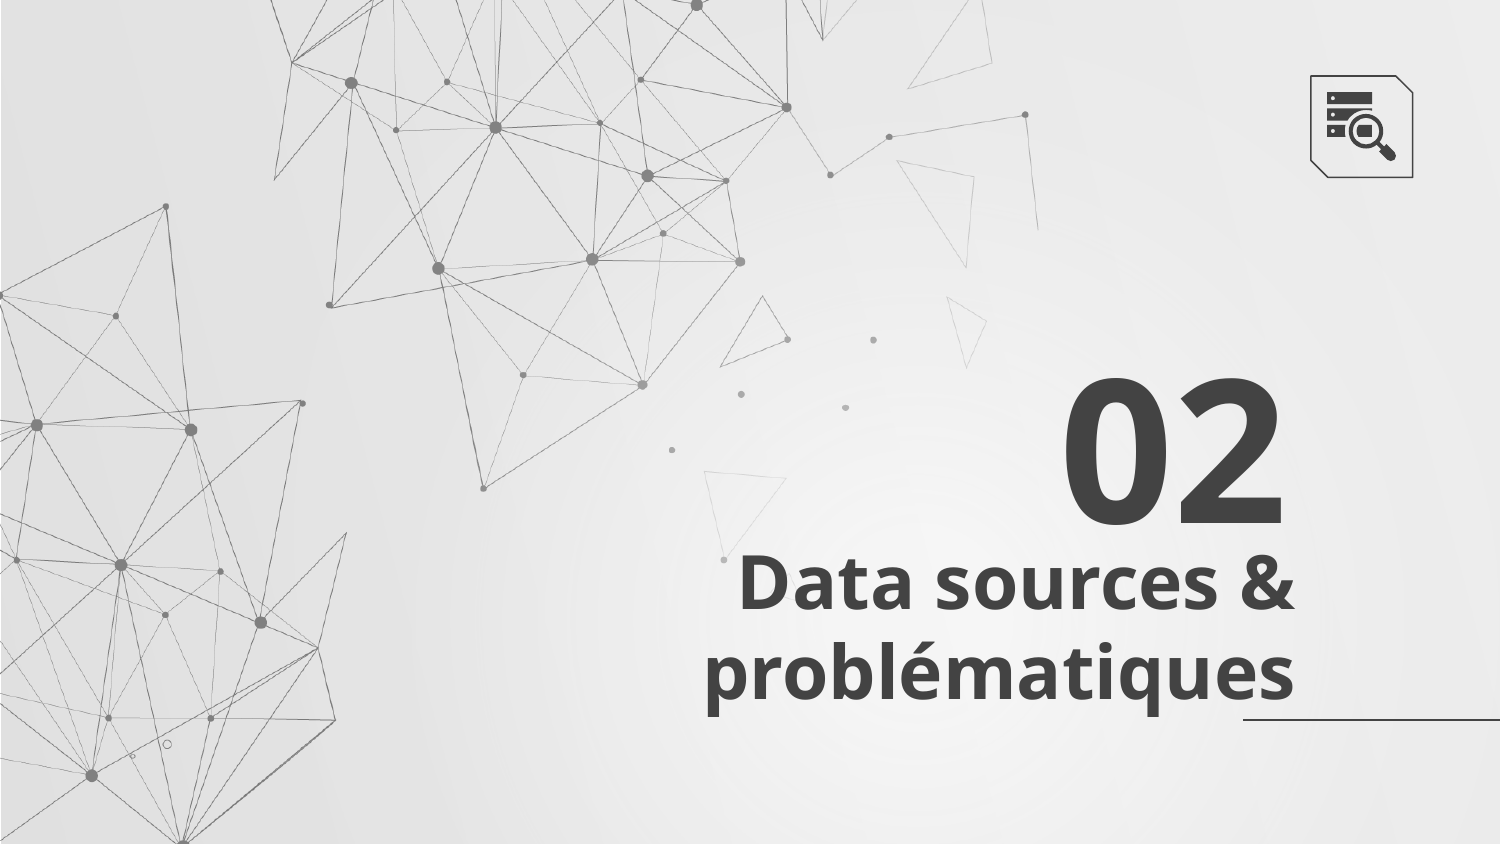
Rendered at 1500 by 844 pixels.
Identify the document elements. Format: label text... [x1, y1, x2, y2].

picture [0, 0, 1500, 844]
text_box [1326, 91, 1397, 162]
title 02 [814, 381, 1304, 505]
text_box [1310, 76, 1413, 178]
title Data sources & problématiques [458, 467, 1311, 783]
